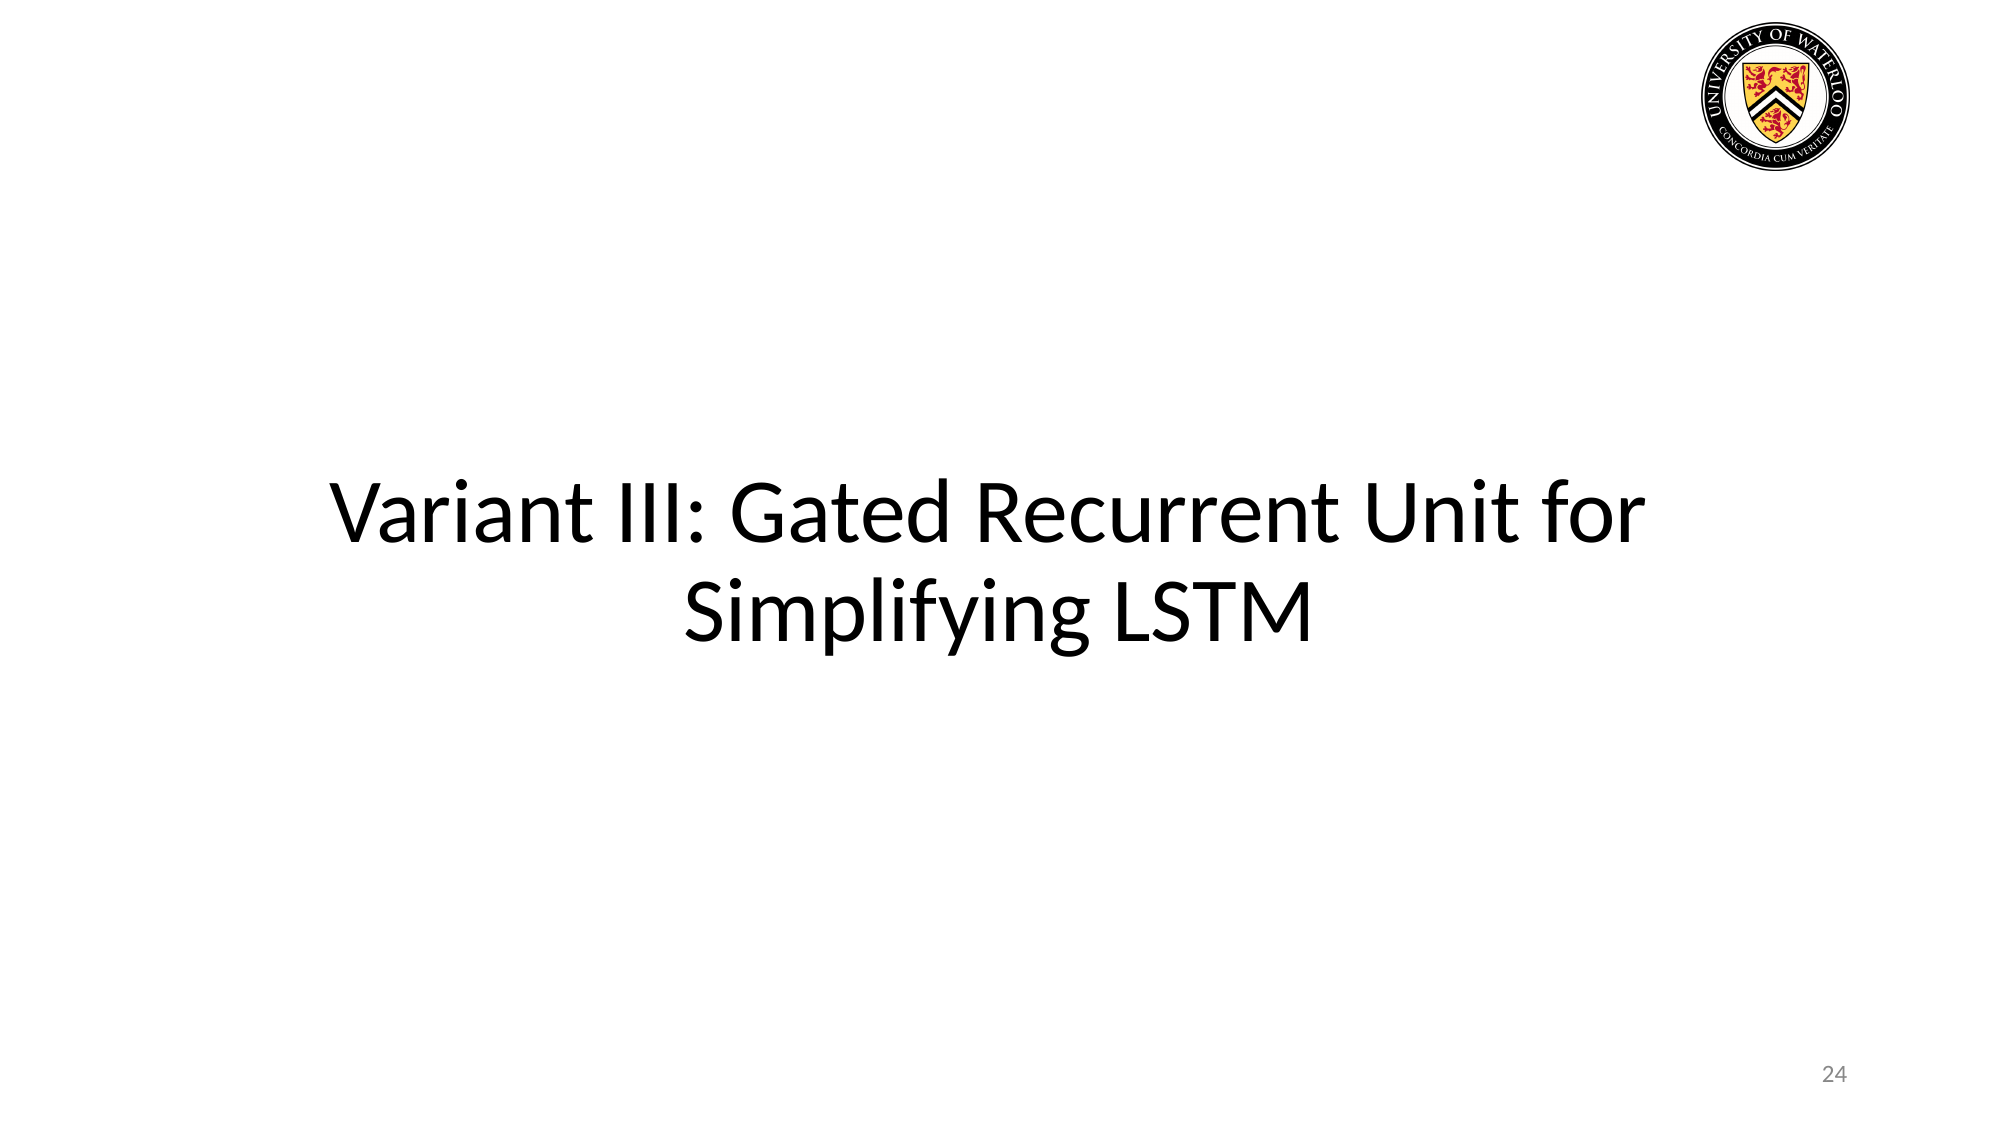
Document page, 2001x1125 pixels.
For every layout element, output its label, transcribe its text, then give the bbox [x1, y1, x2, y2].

slide_number ‹#› [1412, 1042, 1863, 1103]
picture [1701, 22, 1850, 171]
title Variant III: Gated Recurrent Unit for Simplifying LSTM [137, 488, 1863, 637]
